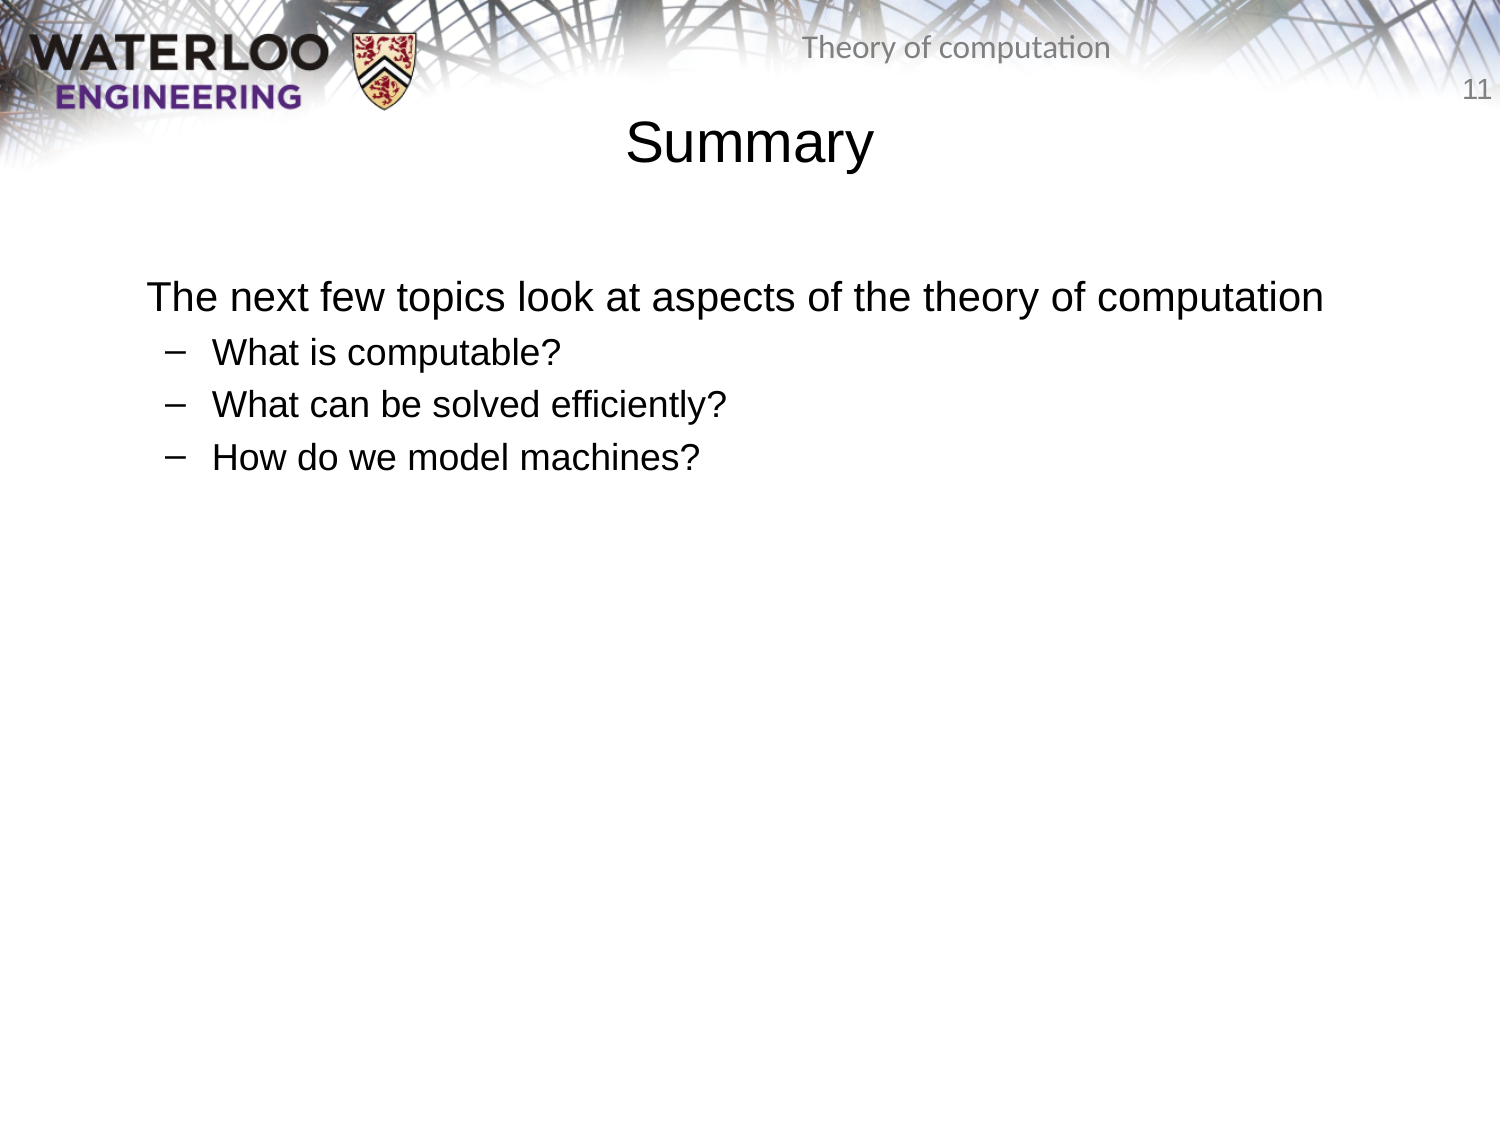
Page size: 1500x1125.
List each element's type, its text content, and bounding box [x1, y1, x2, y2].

list The next few topics look at aspects of the theory of computation What is computable? What can be solved efficiently? How do we model machines? [74, 262, 1426, 1006]
picture [0, 0, 1500, 1125]
title Summary [74, 44, 1426, 233]
